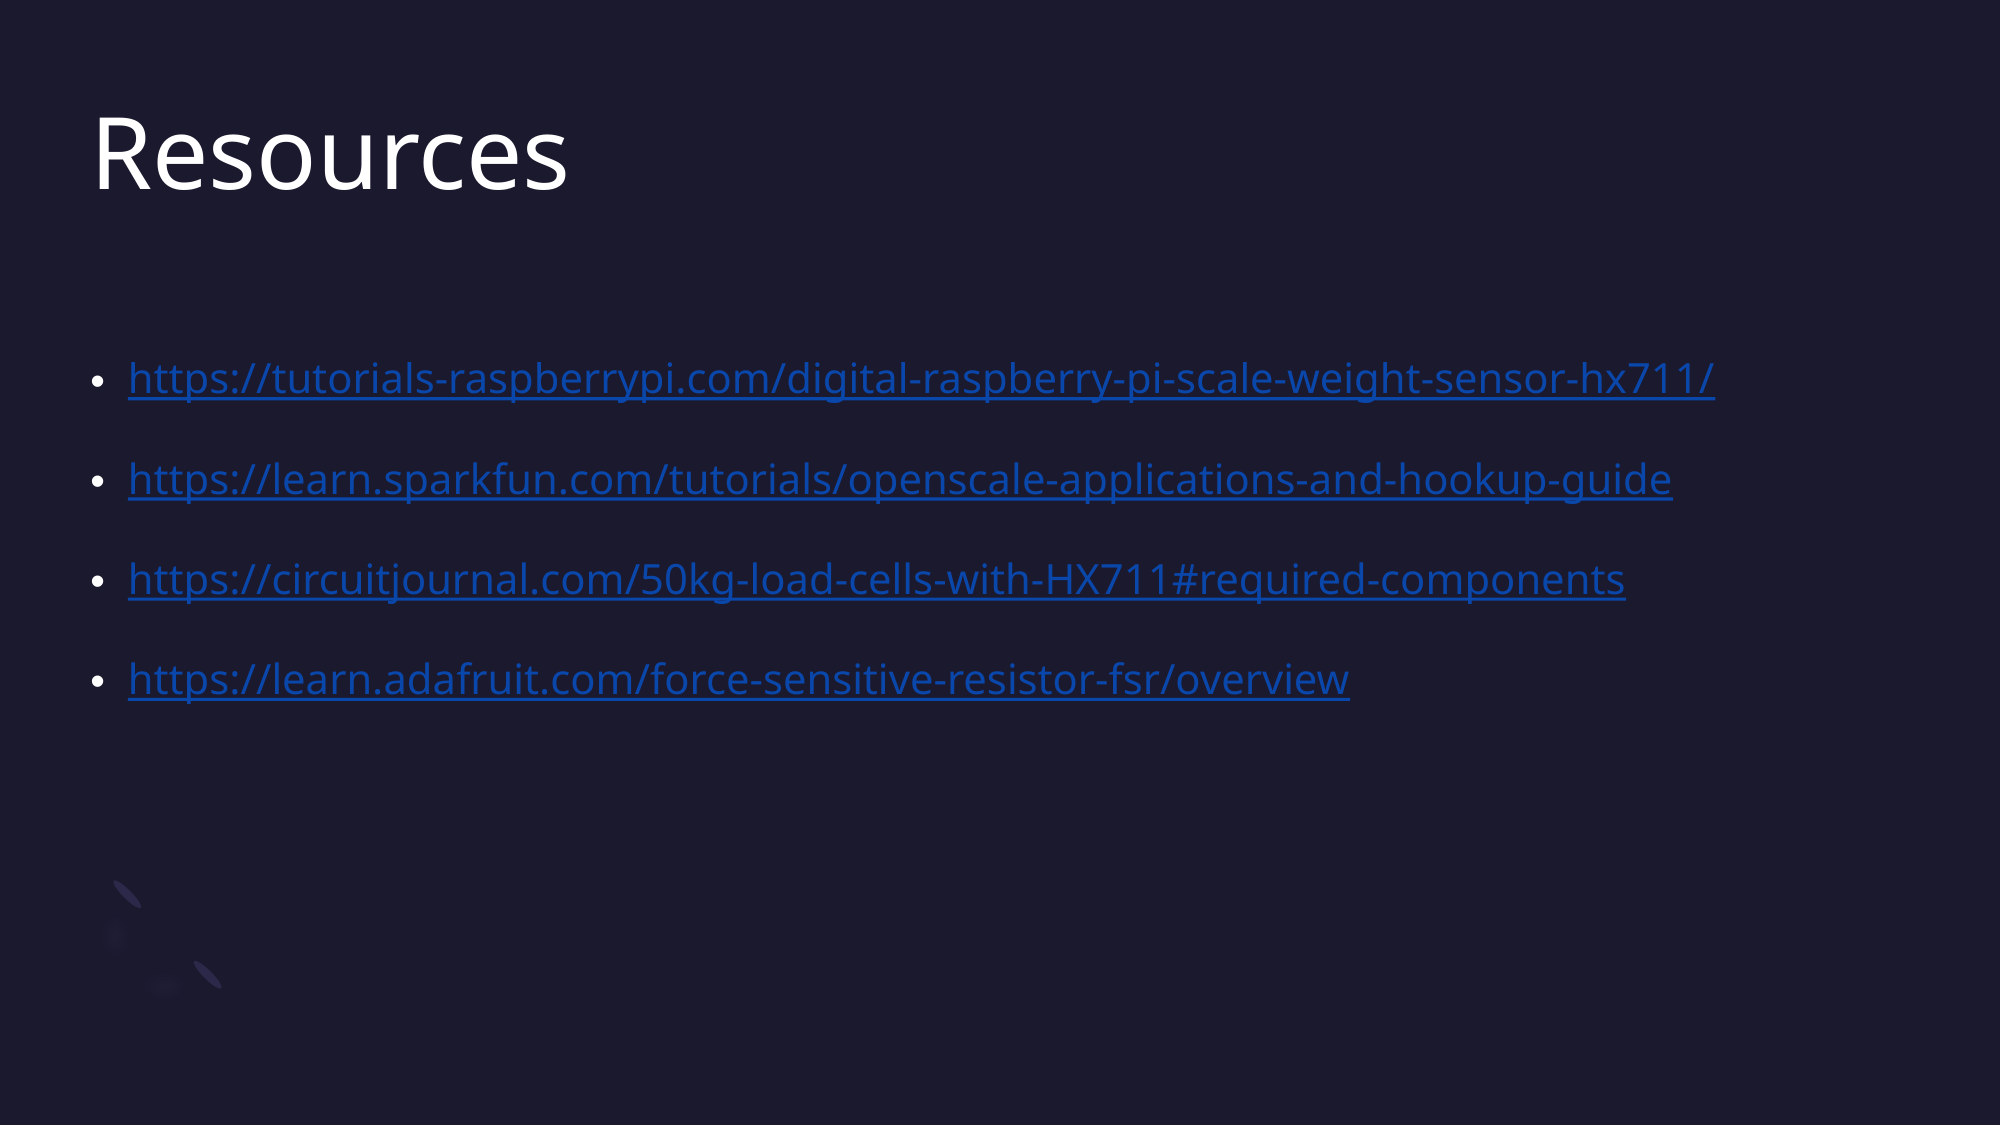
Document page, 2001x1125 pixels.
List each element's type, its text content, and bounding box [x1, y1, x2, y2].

list https://tutorials-raspberrypi.com/digital-raspberry-pi-scale-weight-sensor-hx711/ https://learn.sparkfun.com/tutorials/openscale-applications-and-hookup-guide https://circuitjournal.com/50kg-load-cells-with-HX711#required-components https://learn.adafruit.com/force-sensitive-resistor-fsr/overview [90, 346, 1910, 1000]
title Resources [90, 90, 1910, 309]
